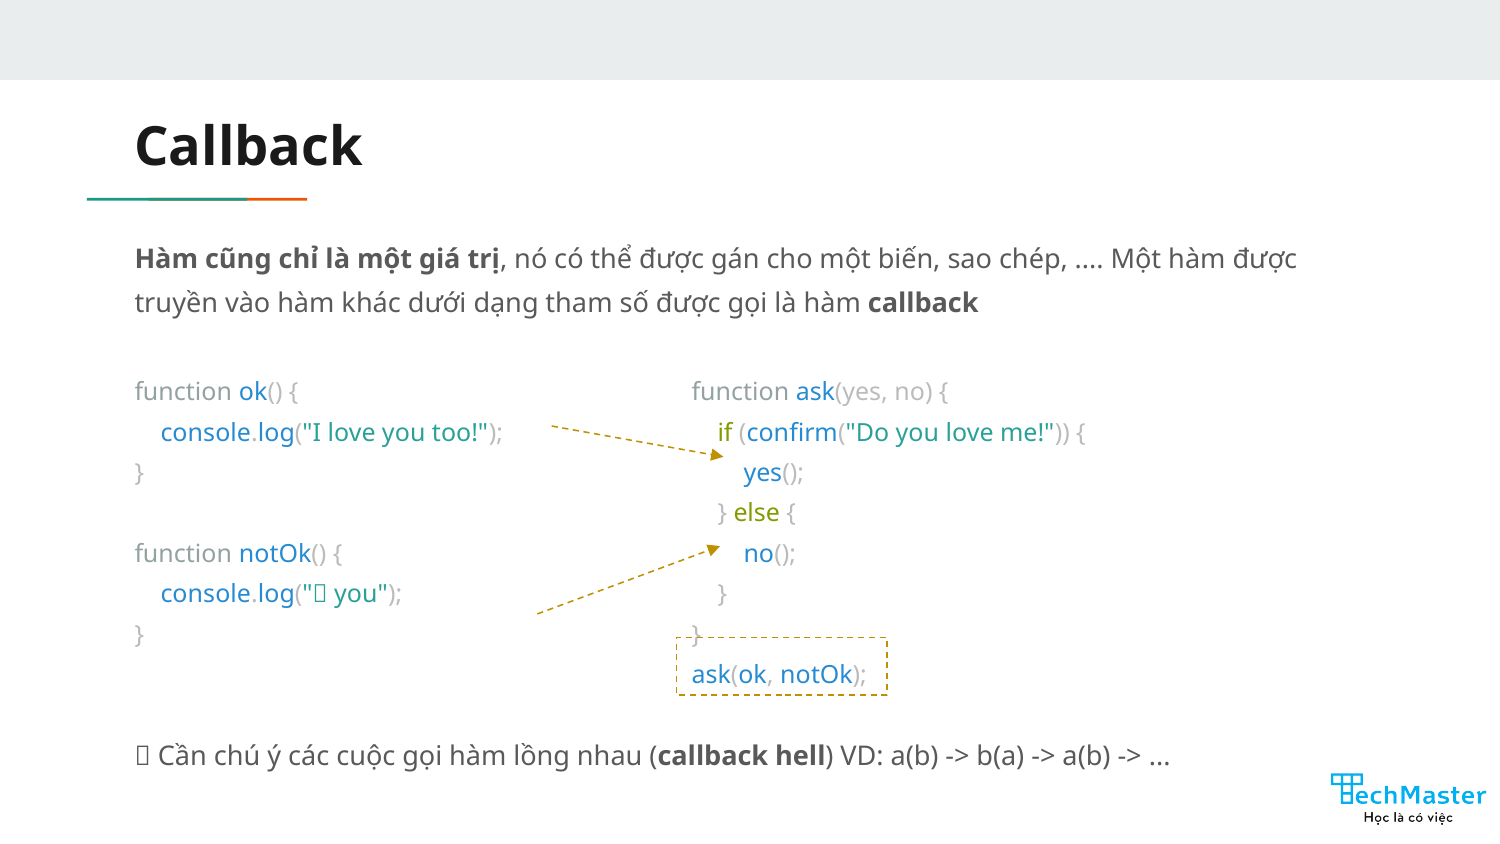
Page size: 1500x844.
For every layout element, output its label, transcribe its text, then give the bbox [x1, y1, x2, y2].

title Callback [119, 95, 1381, 184]
list Hàm cũng chỉ là một giá trị, nó có thể được gán cho một biến, sao chép, .... Một hàm được truyền vào hàm khác dưới dạng tham số được gọi là hàm callback 💡 Cần chú ý các cuộc gọi hàm lồng nhau (callback hell) VD: a(b) -> b(a) -> a(b) -> ... [119, 215, 1381, 804]
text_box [537, 545, 721, 615]
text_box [551, 425, 724, 458]
text_box function ask(yes, no) { if (confirm("Do you love me!")) { yes(); } else { no(); } } ask(ok, notOk); [676, 350, 1169, 707]
text_box function ok() { console.log("I love you too!"); } function notOk() { console.log("👊 you"); } [119, 350, 612, 707]
text_box [676, 637, 888, 695]
picture [1329, 754, 1488, 844]
